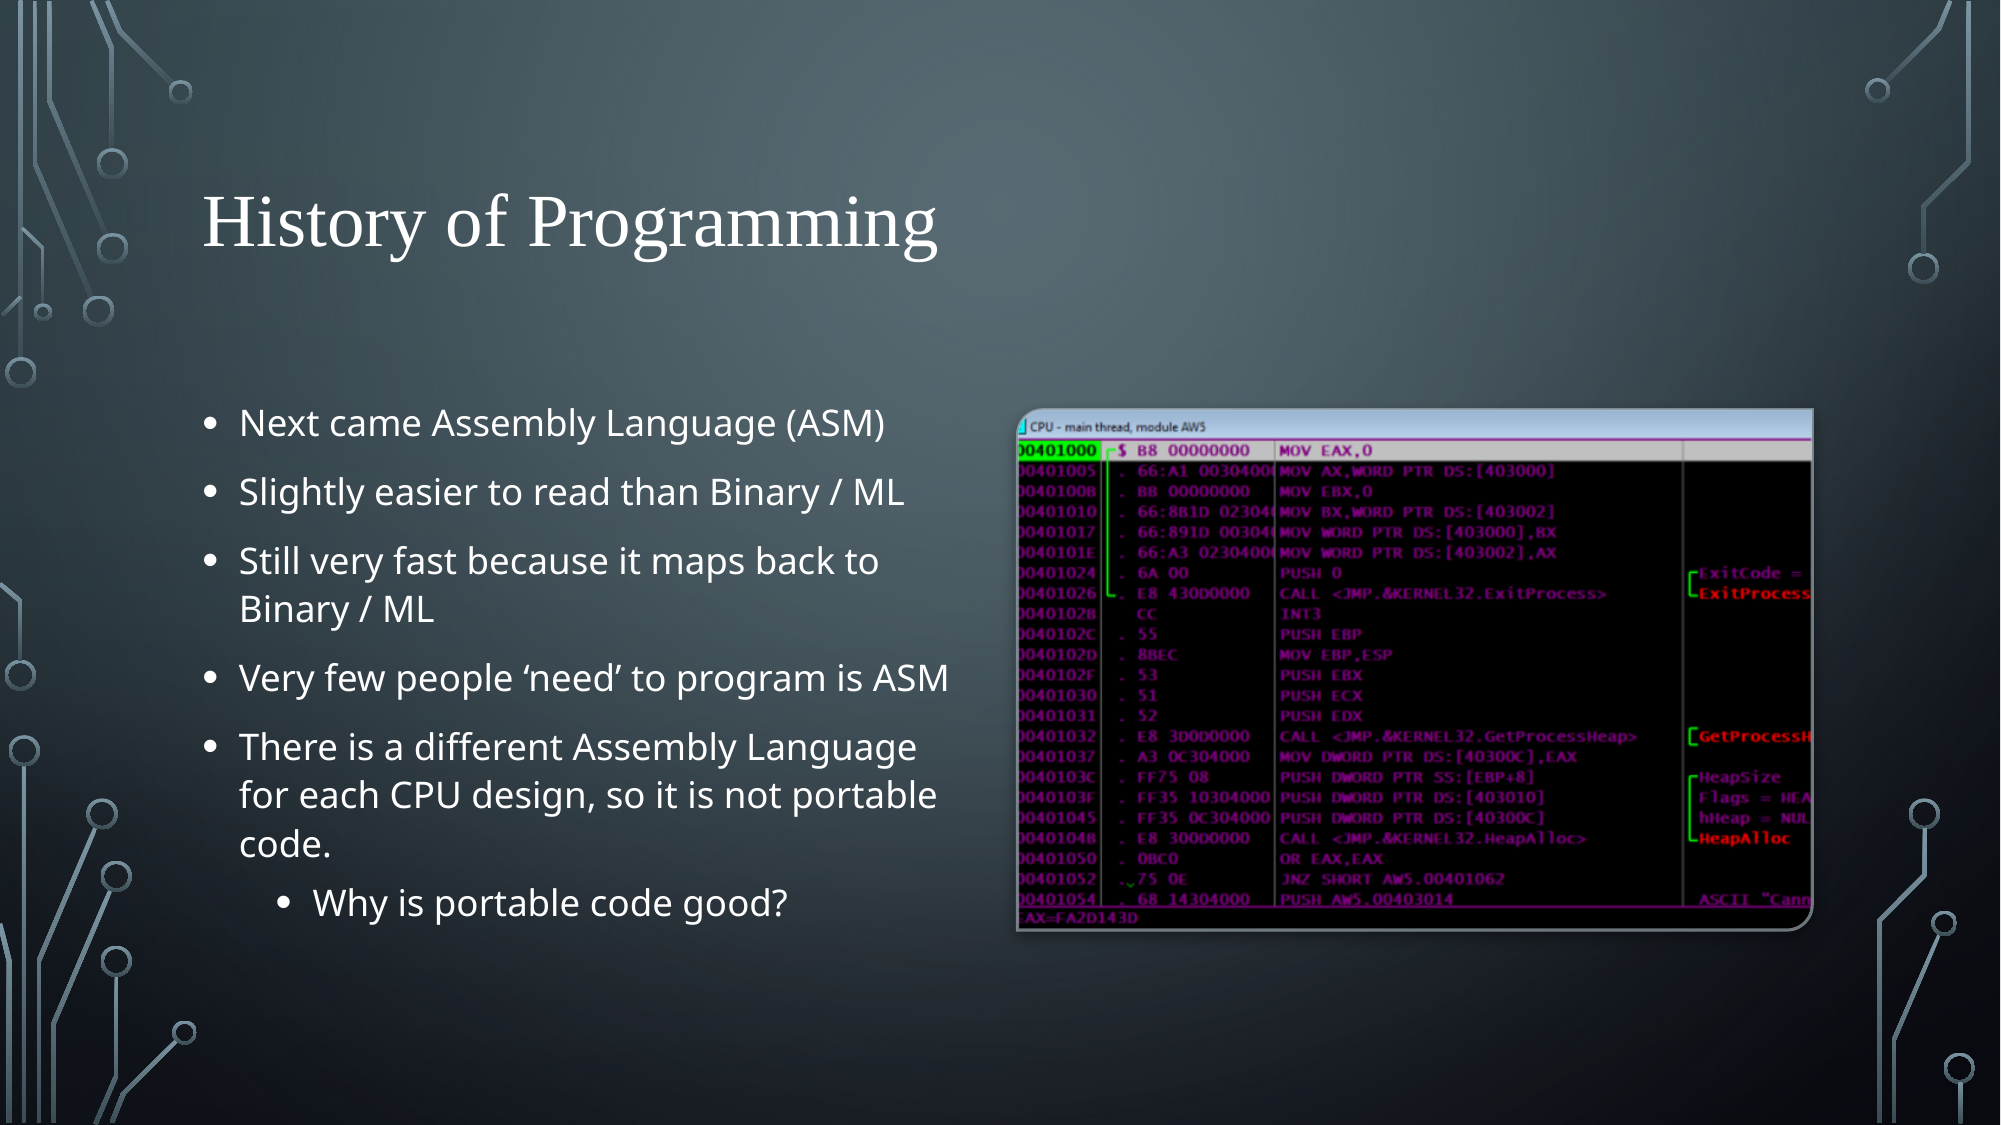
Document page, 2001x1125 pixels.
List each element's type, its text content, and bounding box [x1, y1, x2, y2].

picture [1017, 409, 1813, 931]
list Next came Assembly Language (ASM) Slightly easier to read than Binary / ML Still very fast because it maps back to Binary / ML Very few people ‘need’ to program is ASM There is a different Assembly Language for each CPU design, so it is not portable code. Why is portable code good? [187, 369, 982, 950]
title History of Programming [187, 101, 1813, 344]
